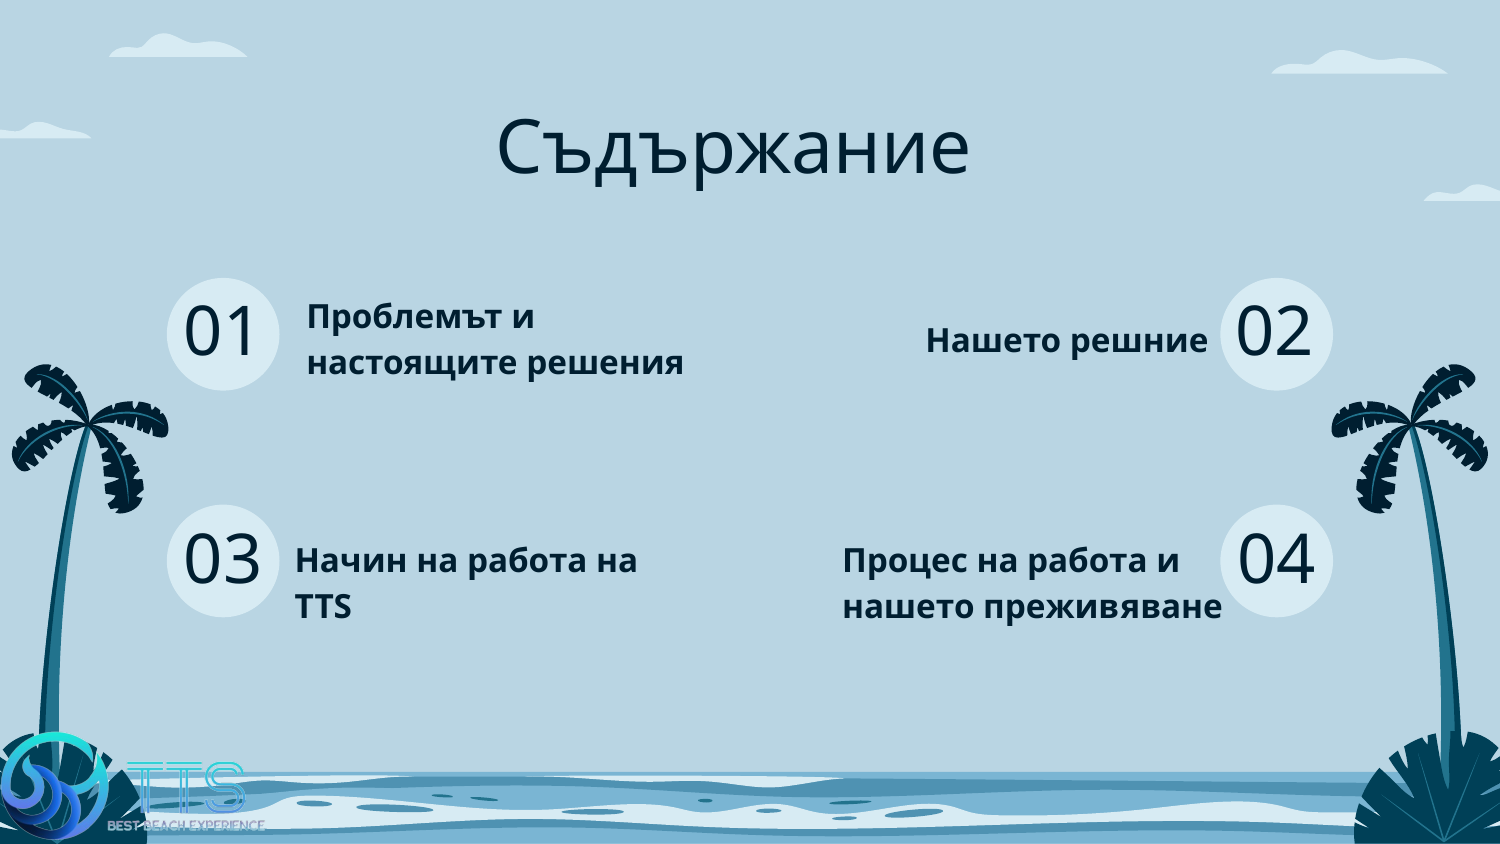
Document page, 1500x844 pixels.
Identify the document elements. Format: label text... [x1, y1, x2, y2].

picture [108, 821, 123, 830]
subtitle Нашето решние [910, 298, 1250, 384]
title 04 [1172, 499, 1382, 558]
text_box [1240, 558, 1334, 618]
title 01 [118, 271, 328, 331]
subtitle Начин на работа на TTS [279, 518, 656, 604]
text_box [166, 558, 279, 618]
title 03 [118, 499, 328, 558]
picture [0, 823, 10, 828]
title Съдържание [101, 98, 1366, 183]
picture [0, 730, 270, 844]
subtitle Процес на работа и нашето преживяване [827, 518, 1240, 640]
text_box [166, 331, 280, 391]
text_box [1250, 344, 1333, 391]
subtitle Проблемът и настоящите решения [291, 274, 723, 395]
title 02 [1220, 271, 1345, 344]
picture [133, 821, 139, 829]
